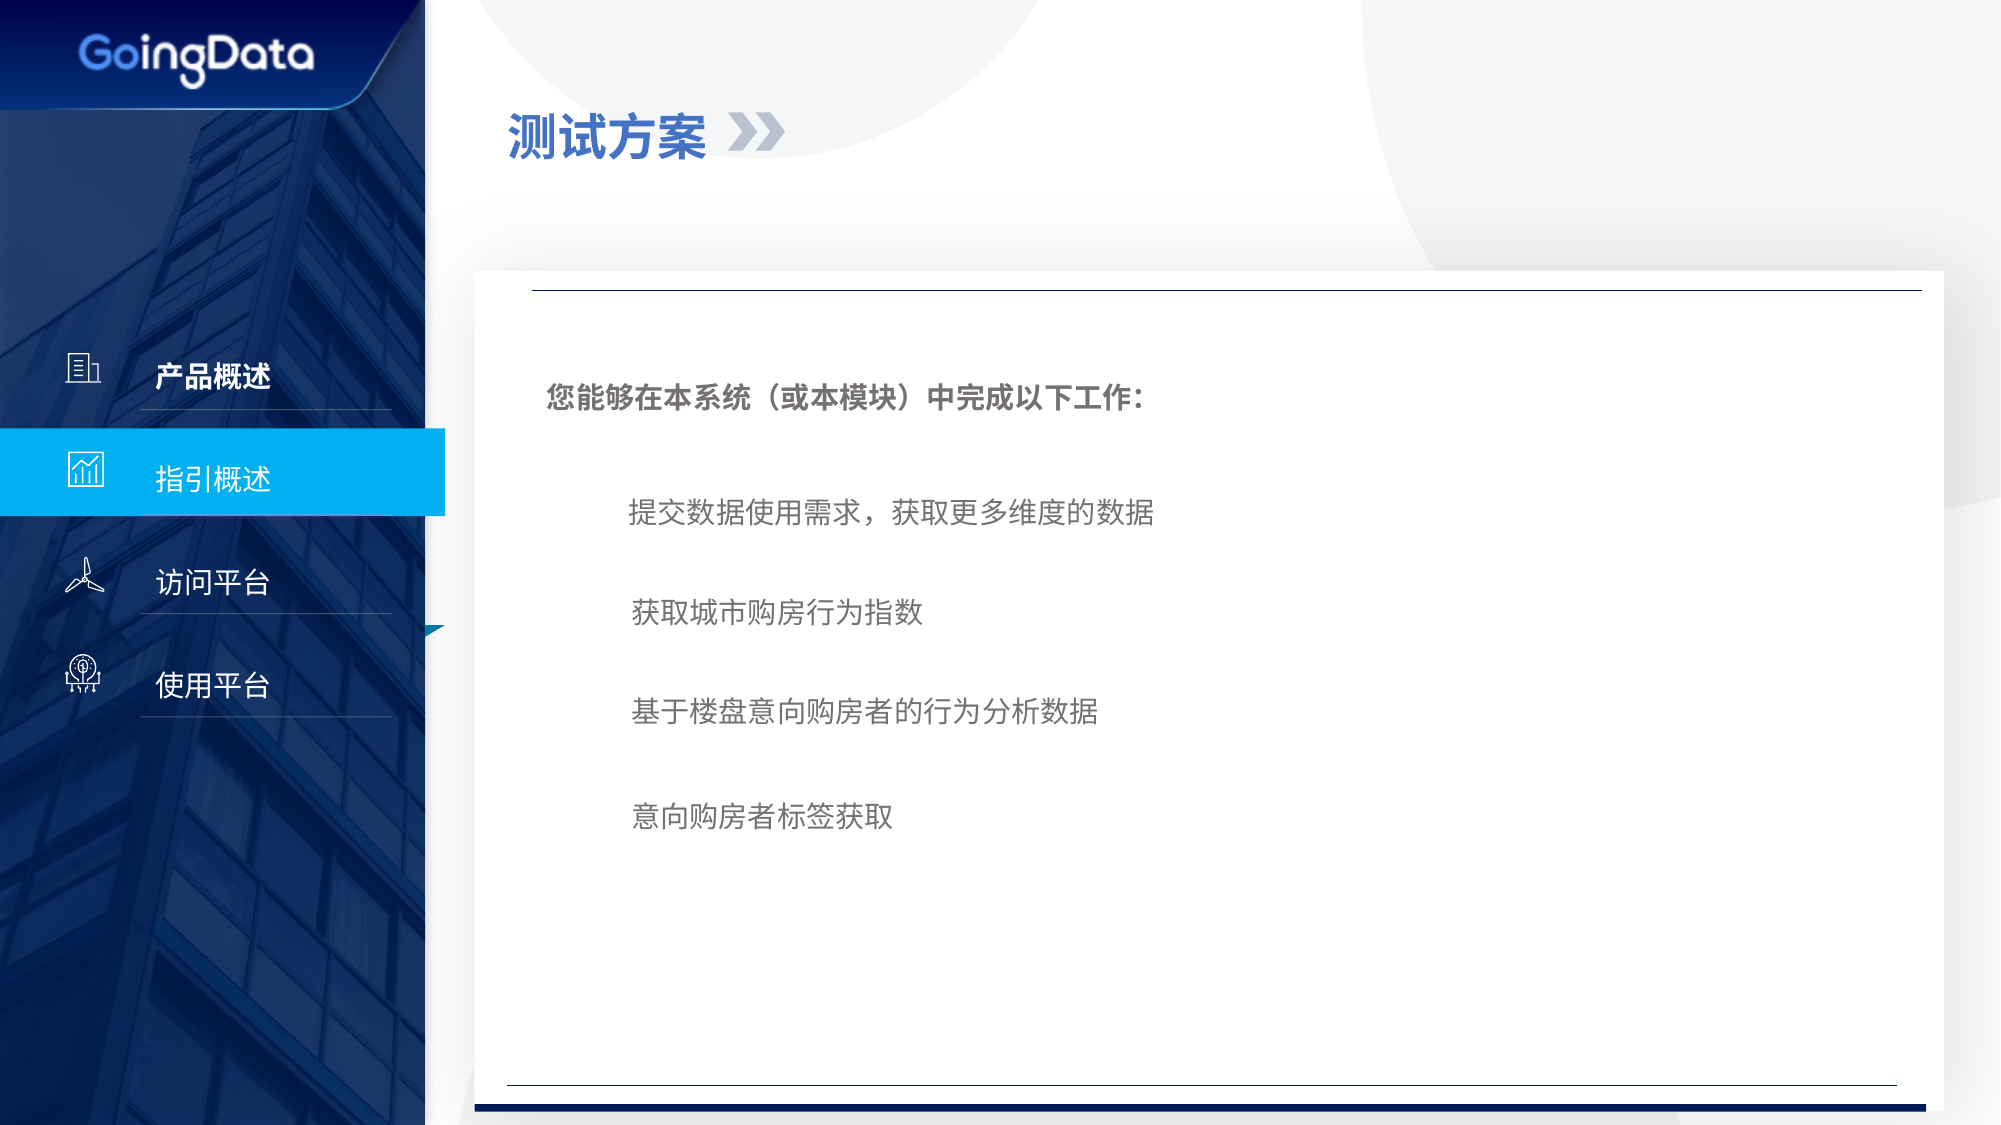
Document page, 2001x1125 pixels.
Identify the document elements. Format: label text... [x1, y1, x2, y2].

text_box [0, 428, 446, 637]
text_box 测试方案 [492, 85, 723, 173]
text_box 您能够在本系统（或本模块）中完成以下工作： [532, 354, 1723, 422]
text_box 提交数据使用需求，获取更多维度的数据 [613, 469, 1804, 537]
text_box [725, 111, 759, 152]
text_box [474, 1103, 1927, 1113]
text_box 获取城市购房行为指数 [616, 569, 1807, 637]
text_box 公测目标：一个月的公测期限内，完成40组（至少20家企业）参与线下深度访谈+网页用户的意见留言。参与部门：销售、产品、数据、运营。 [473, 270, 1945, 1112]
text_box 基于楼盘意向购房者的行为分析数据 意向购房者标签获取 [616, 668, 1807, 923]
picture [0, 637, 425, 1125]
picture [0, 0, 425, 427]
text_box [753, 111, 787, 152]
